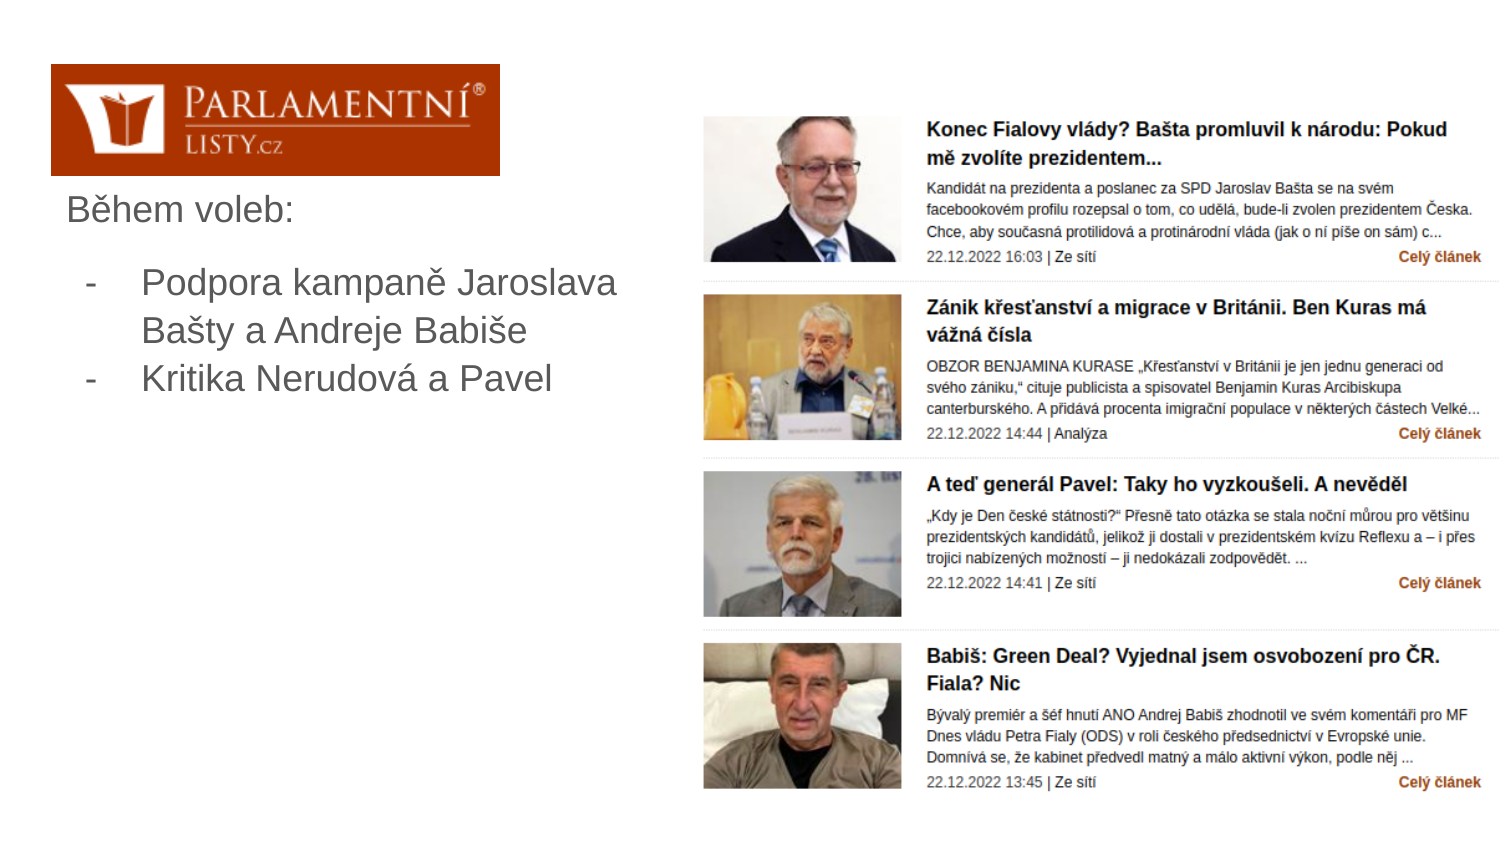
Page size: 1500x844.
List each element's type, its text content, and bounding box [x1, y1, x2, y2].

picture [695, 109, 1500, 800]
picture [50, 64, 500, 176]
list Během voleb: Podpora kampaně Jaroslava Bašty a Andreje Babiše Kritika Nerudová a Pavel [51, 166, 690, 750]
